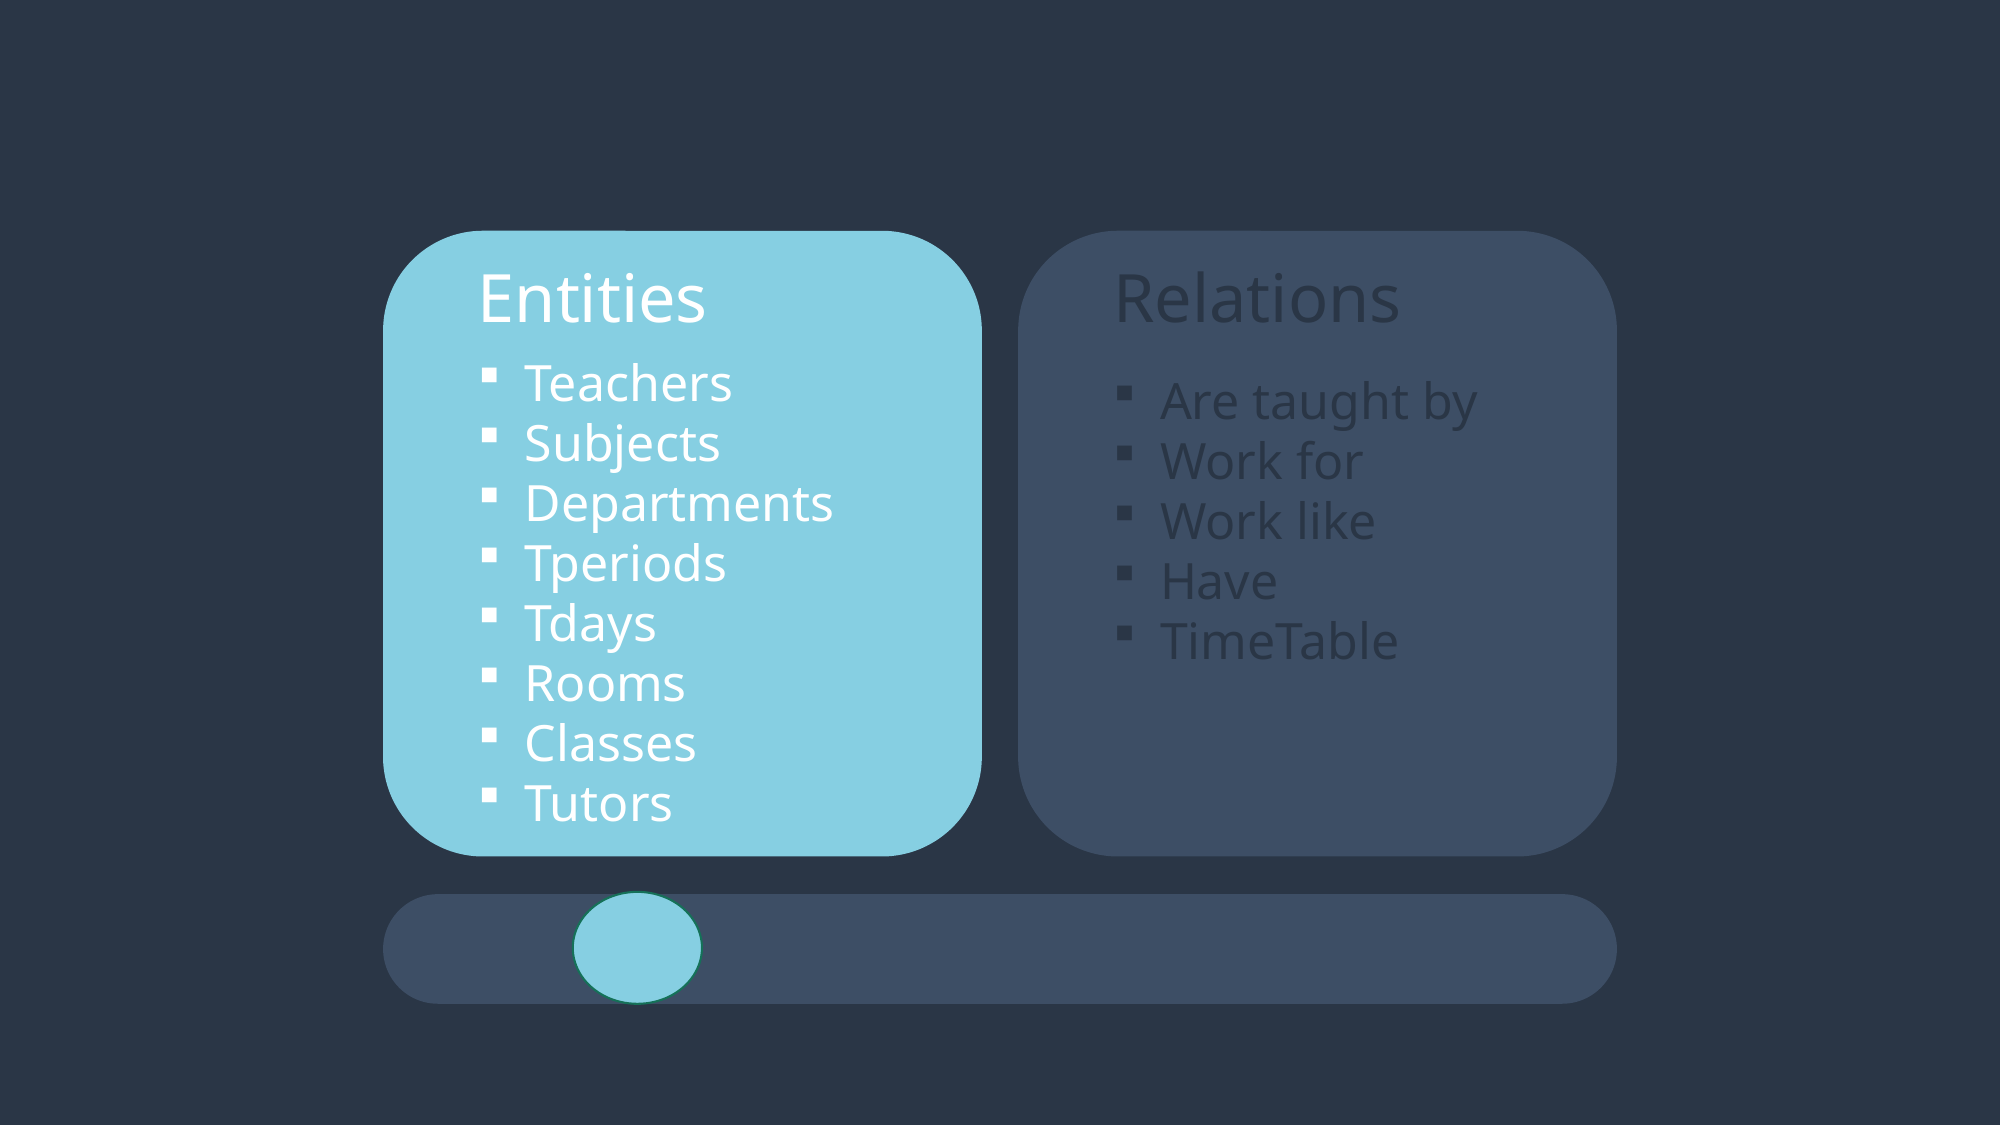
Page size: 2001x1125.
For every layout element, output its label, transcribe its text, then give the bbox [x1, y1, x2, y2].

text_box [649, 893, 1618, 1005]
text_box Entities [463, 248, 902, 343]
text_box [571, 890, 704, 1005]
text_box Teachers Subjects Departments Tperiods Tdays Rooms Classes Tutors [463, 344, 902, 839]
text_box [1017, 229, 1618, 858]
text_box [382, 893, 626, 1005]
text_box [381, 229, 983, 858]
text_box Relations [1098, 248, 1537, 343]
text_box Are taught by Work for Work like Have TimeTable [1098, 361, 1503, 737]
